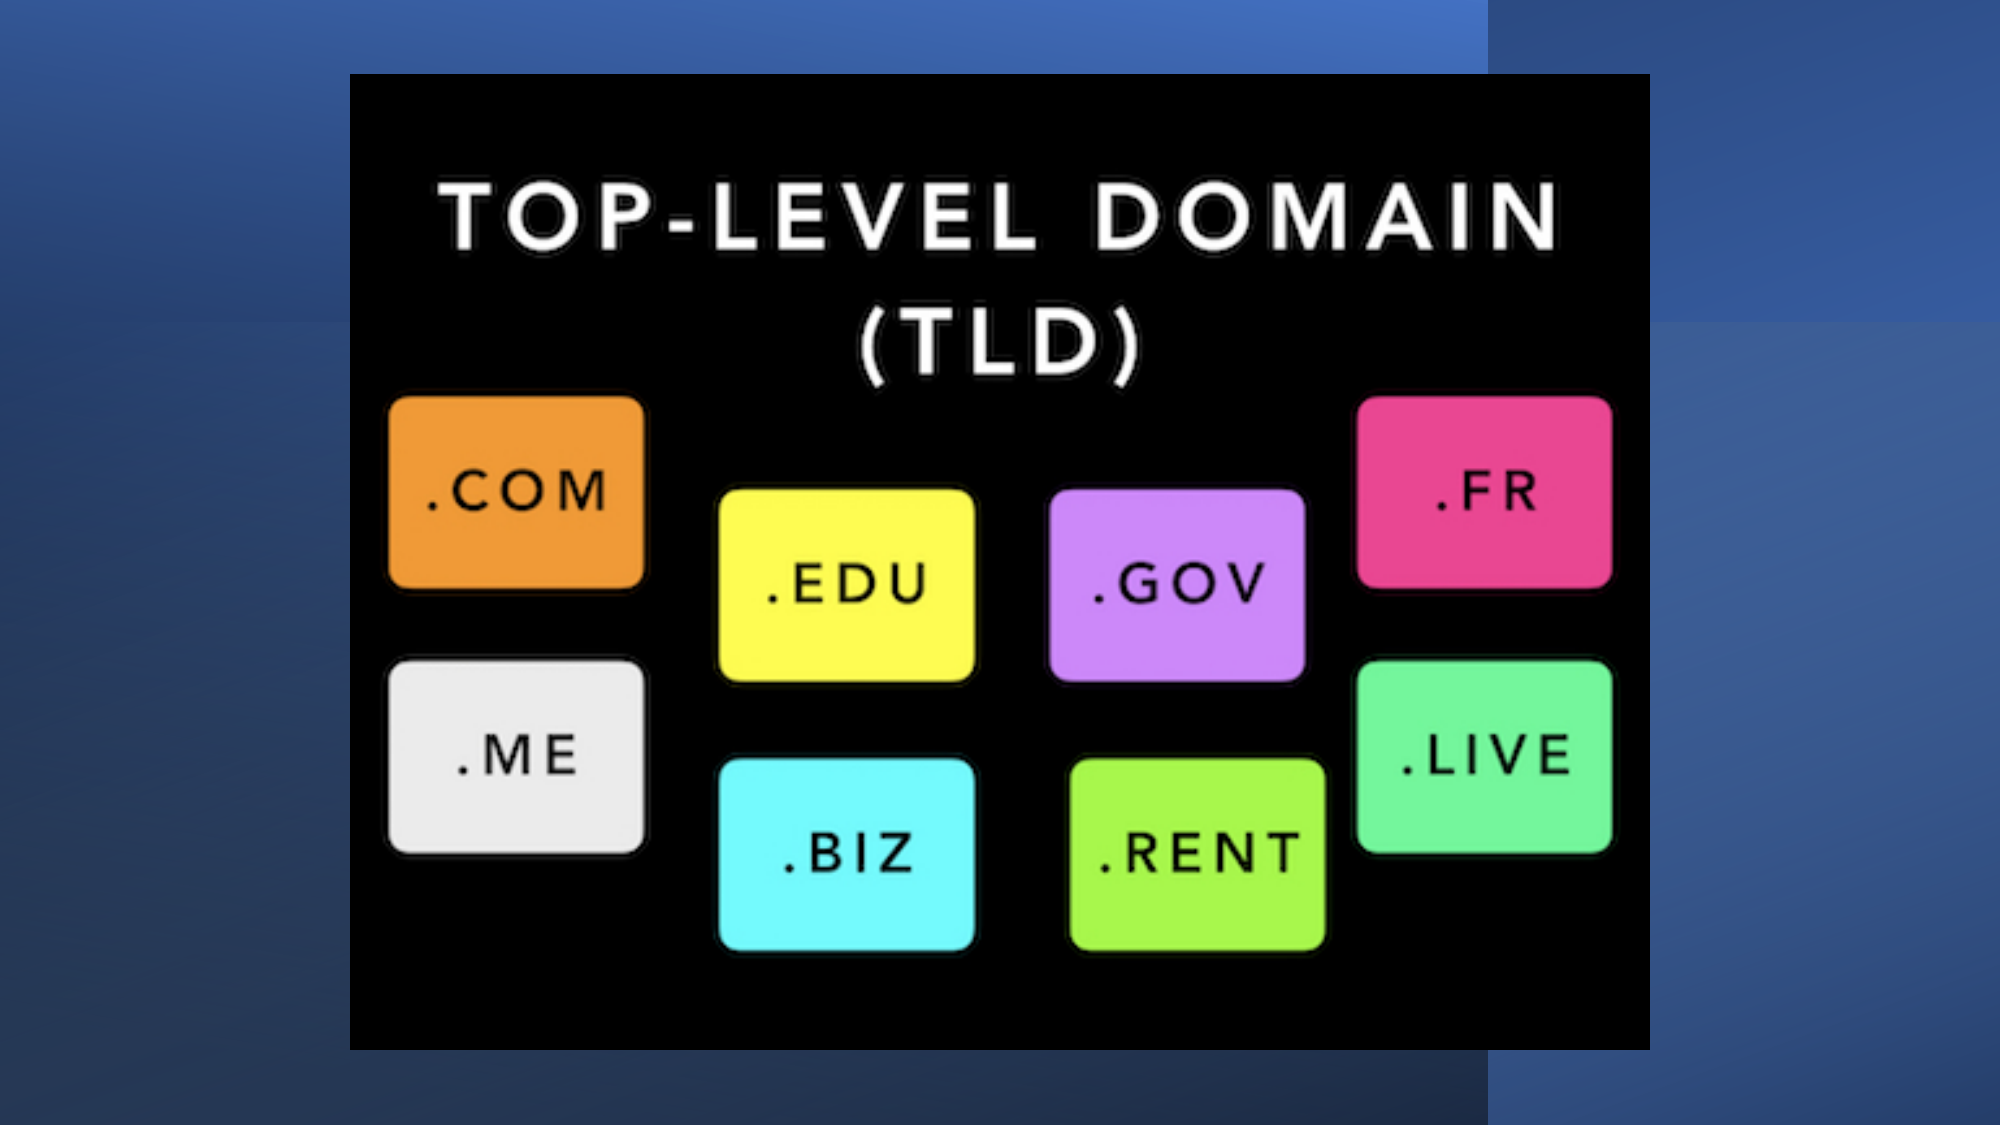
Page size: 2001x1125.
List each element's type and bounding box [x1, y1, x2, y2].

text_box [0, 321, 2000, 1125]
text_box [0, 0, 1489, 321]
picture [349, 74, 1650, 1050]
text_box [1489, 0, 2000, 321]
